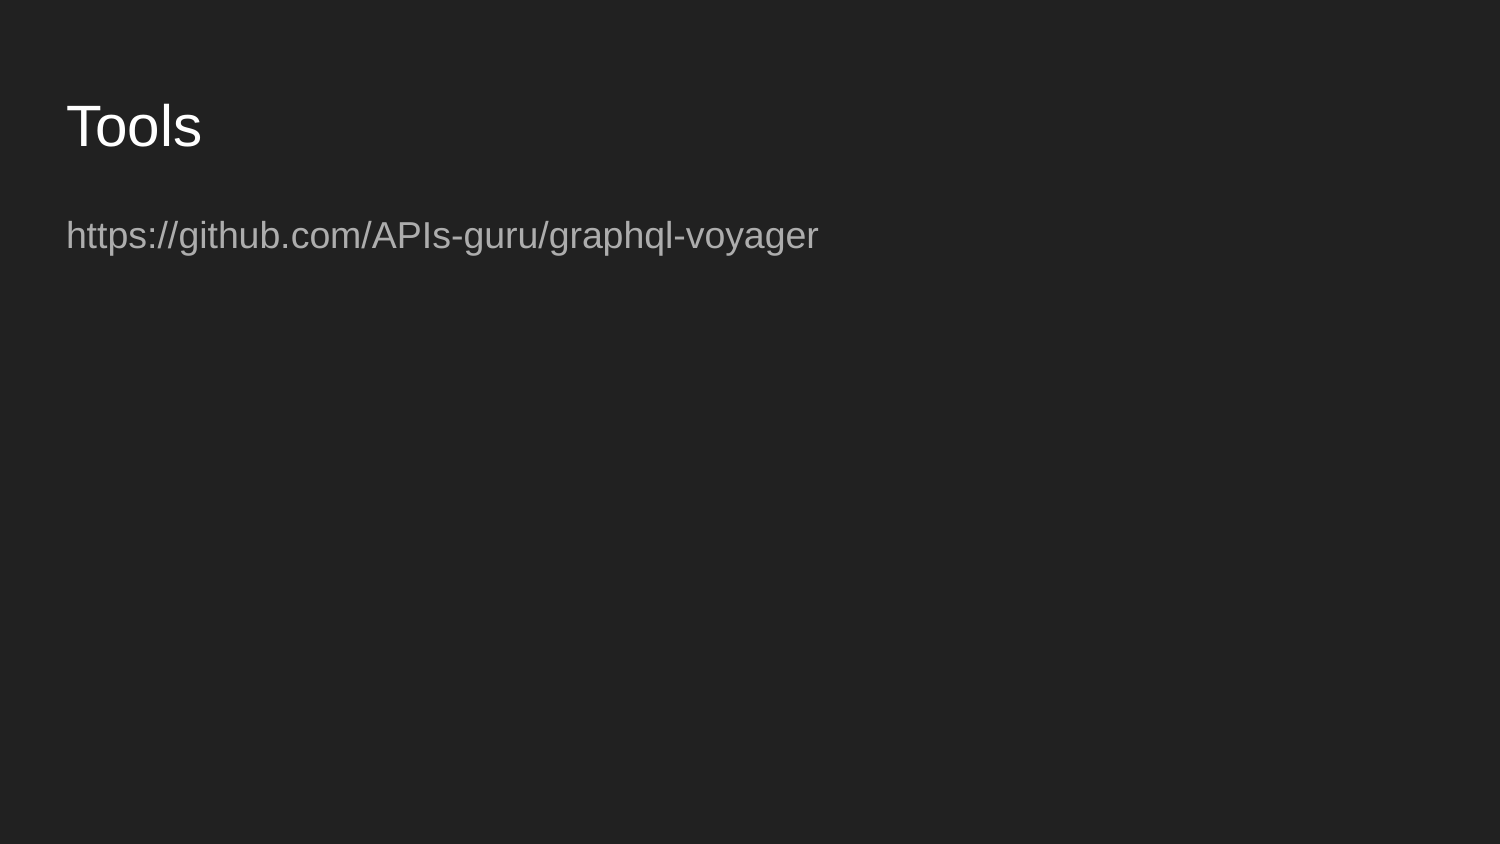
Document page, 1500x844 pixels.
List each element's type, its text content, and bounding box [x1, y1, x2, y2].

title Tools [51, 72, 1449, 167]
list https://github.com/APIs-guru/graphql-voyager [51, 189, 1449, 750]
